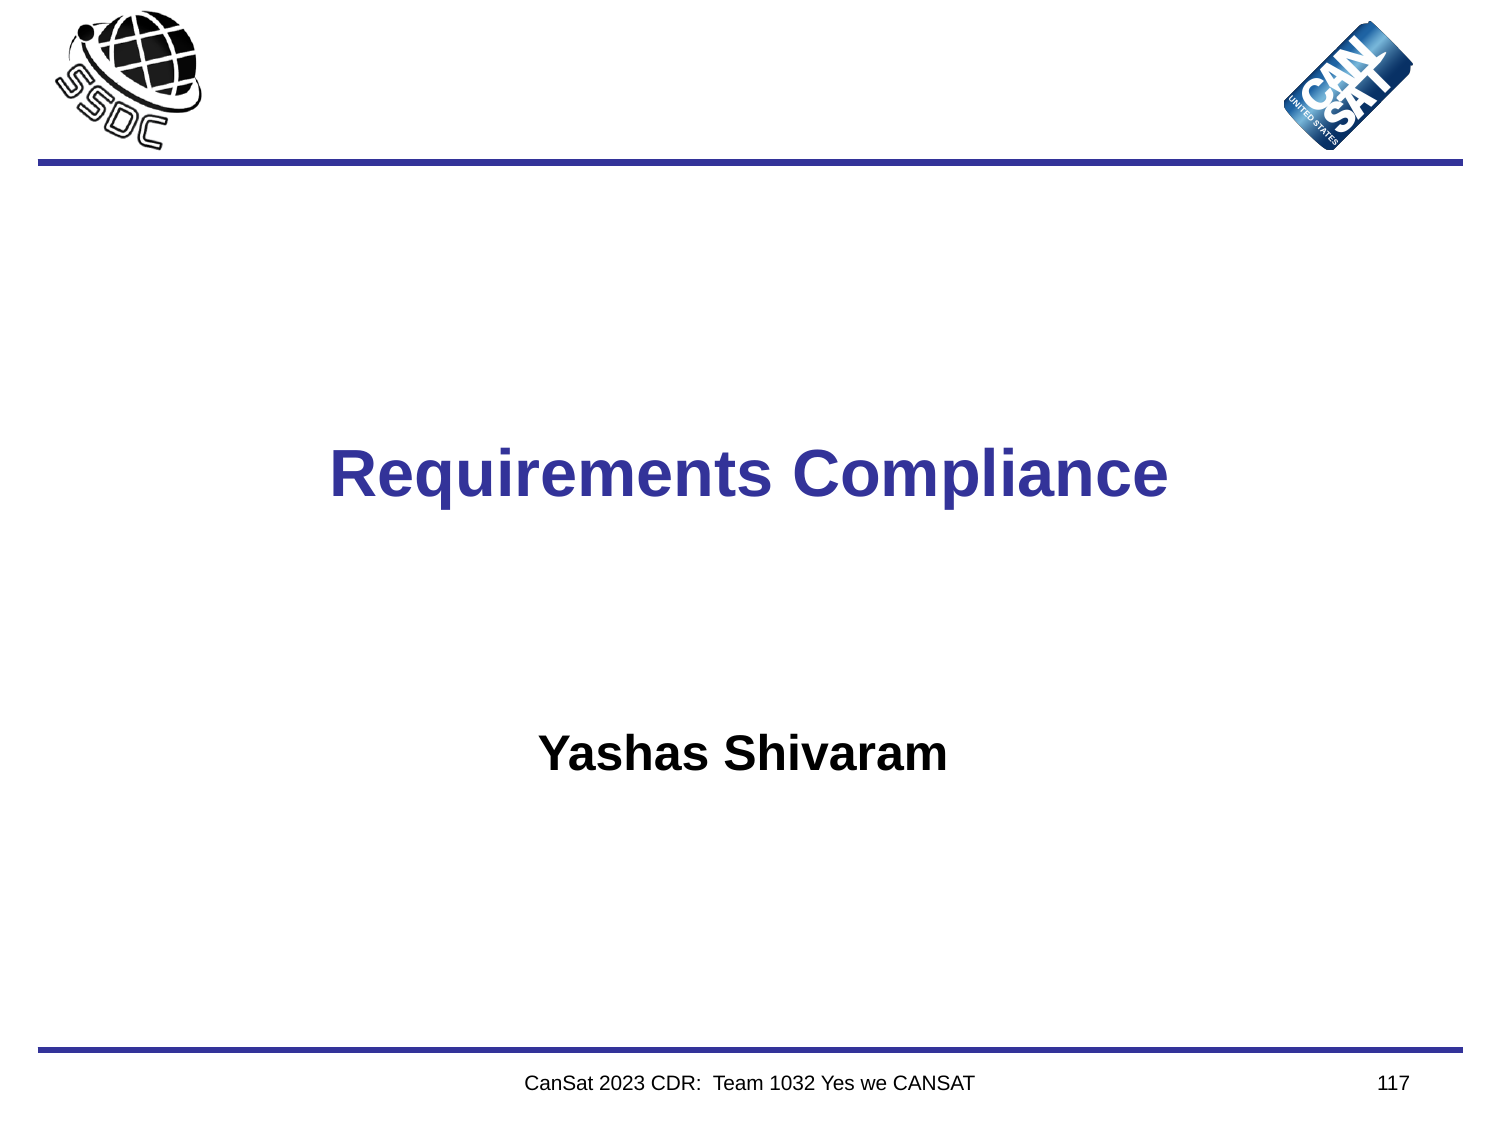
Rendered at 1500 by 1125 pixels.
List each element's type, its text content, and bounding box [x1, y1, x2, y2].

title Requirements Compliance [112, 349, 1388, 591]
slide_number 117 [1312, 1062, 1425, 1104]
subtitle Yashas Shivaram [225, 712, 1275, 925]
picture [1284, 21, 1413, 150]
picture [10, 7, 263, 153]
footer CanSat 2023 CDR: Team 1032 Yes we CANSAT [450, 1062, 1050, 1103]
